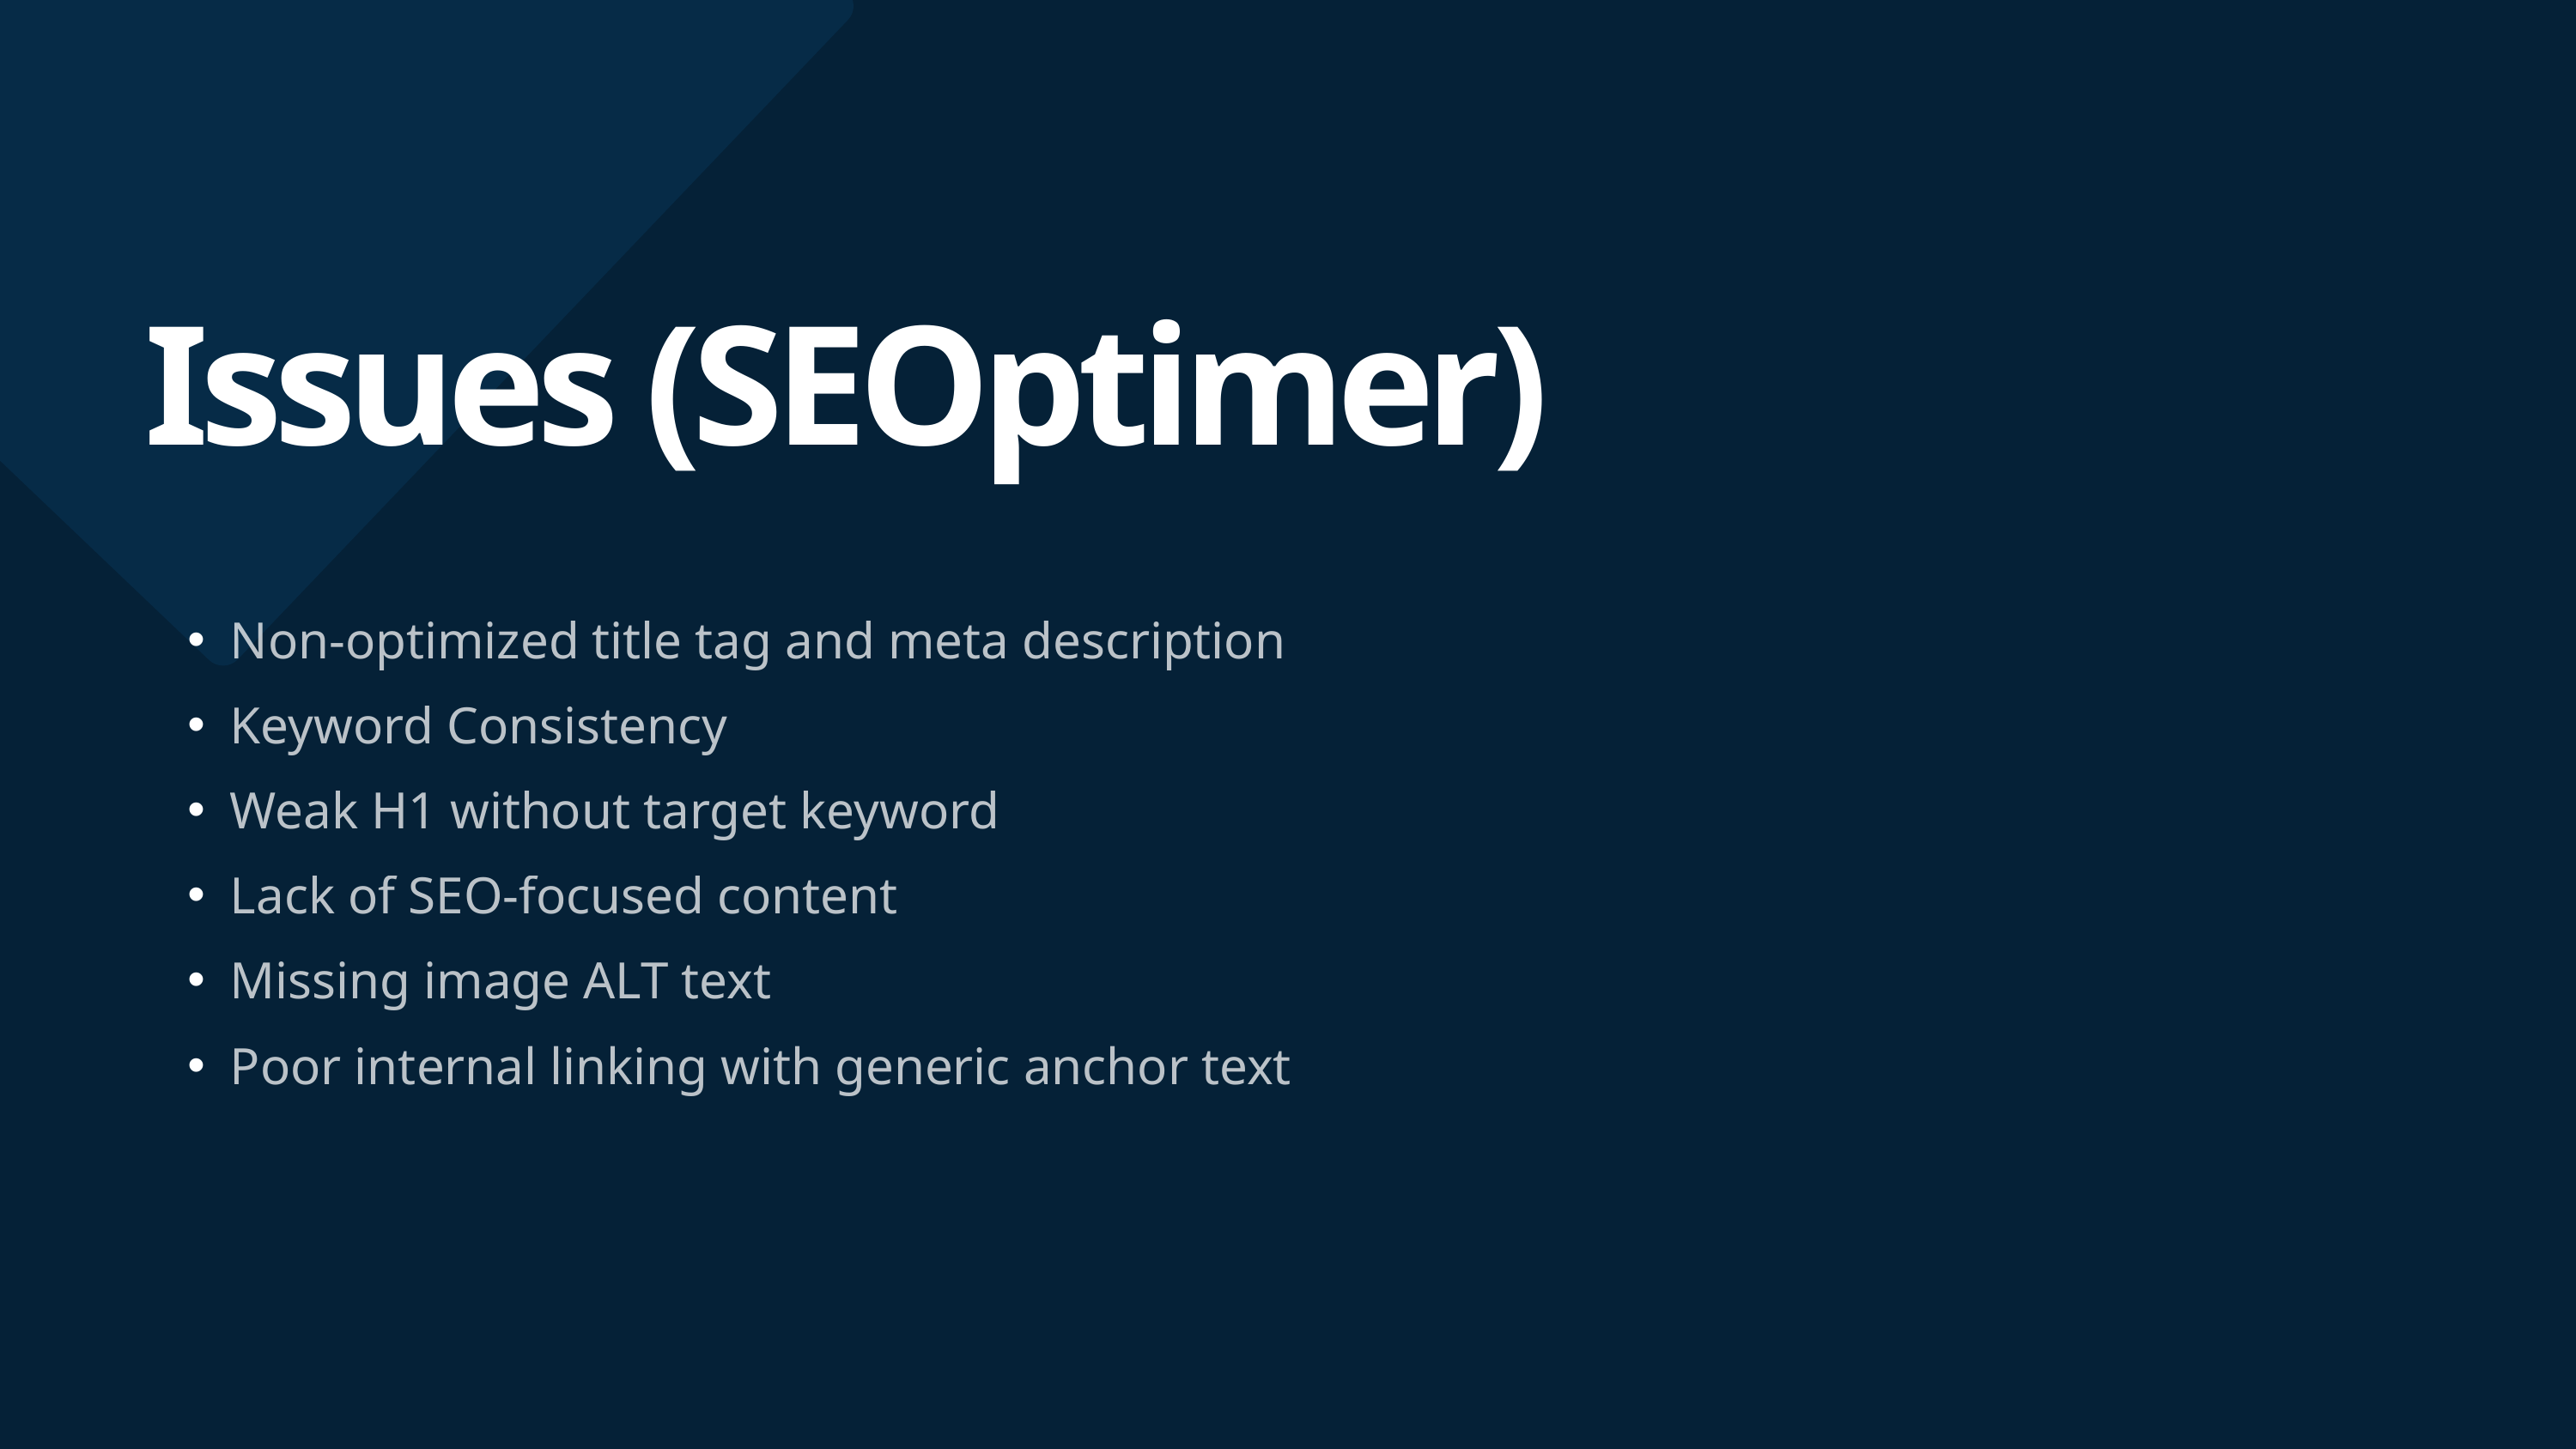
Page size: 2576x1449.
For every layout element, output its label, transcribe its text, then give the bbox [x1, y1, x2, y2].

text_box Issues (SEOptimer) [676, 295, 2034, 479]
text_box Non-optimized title tag and meta description Keyword Consistency Weak H1 without target keyword Lack of SEO-focused content Missing image ALT text Poor internal linking with generic anchor text [144, 583, 1652, 1179]
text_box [0, 0, 671, 483]
